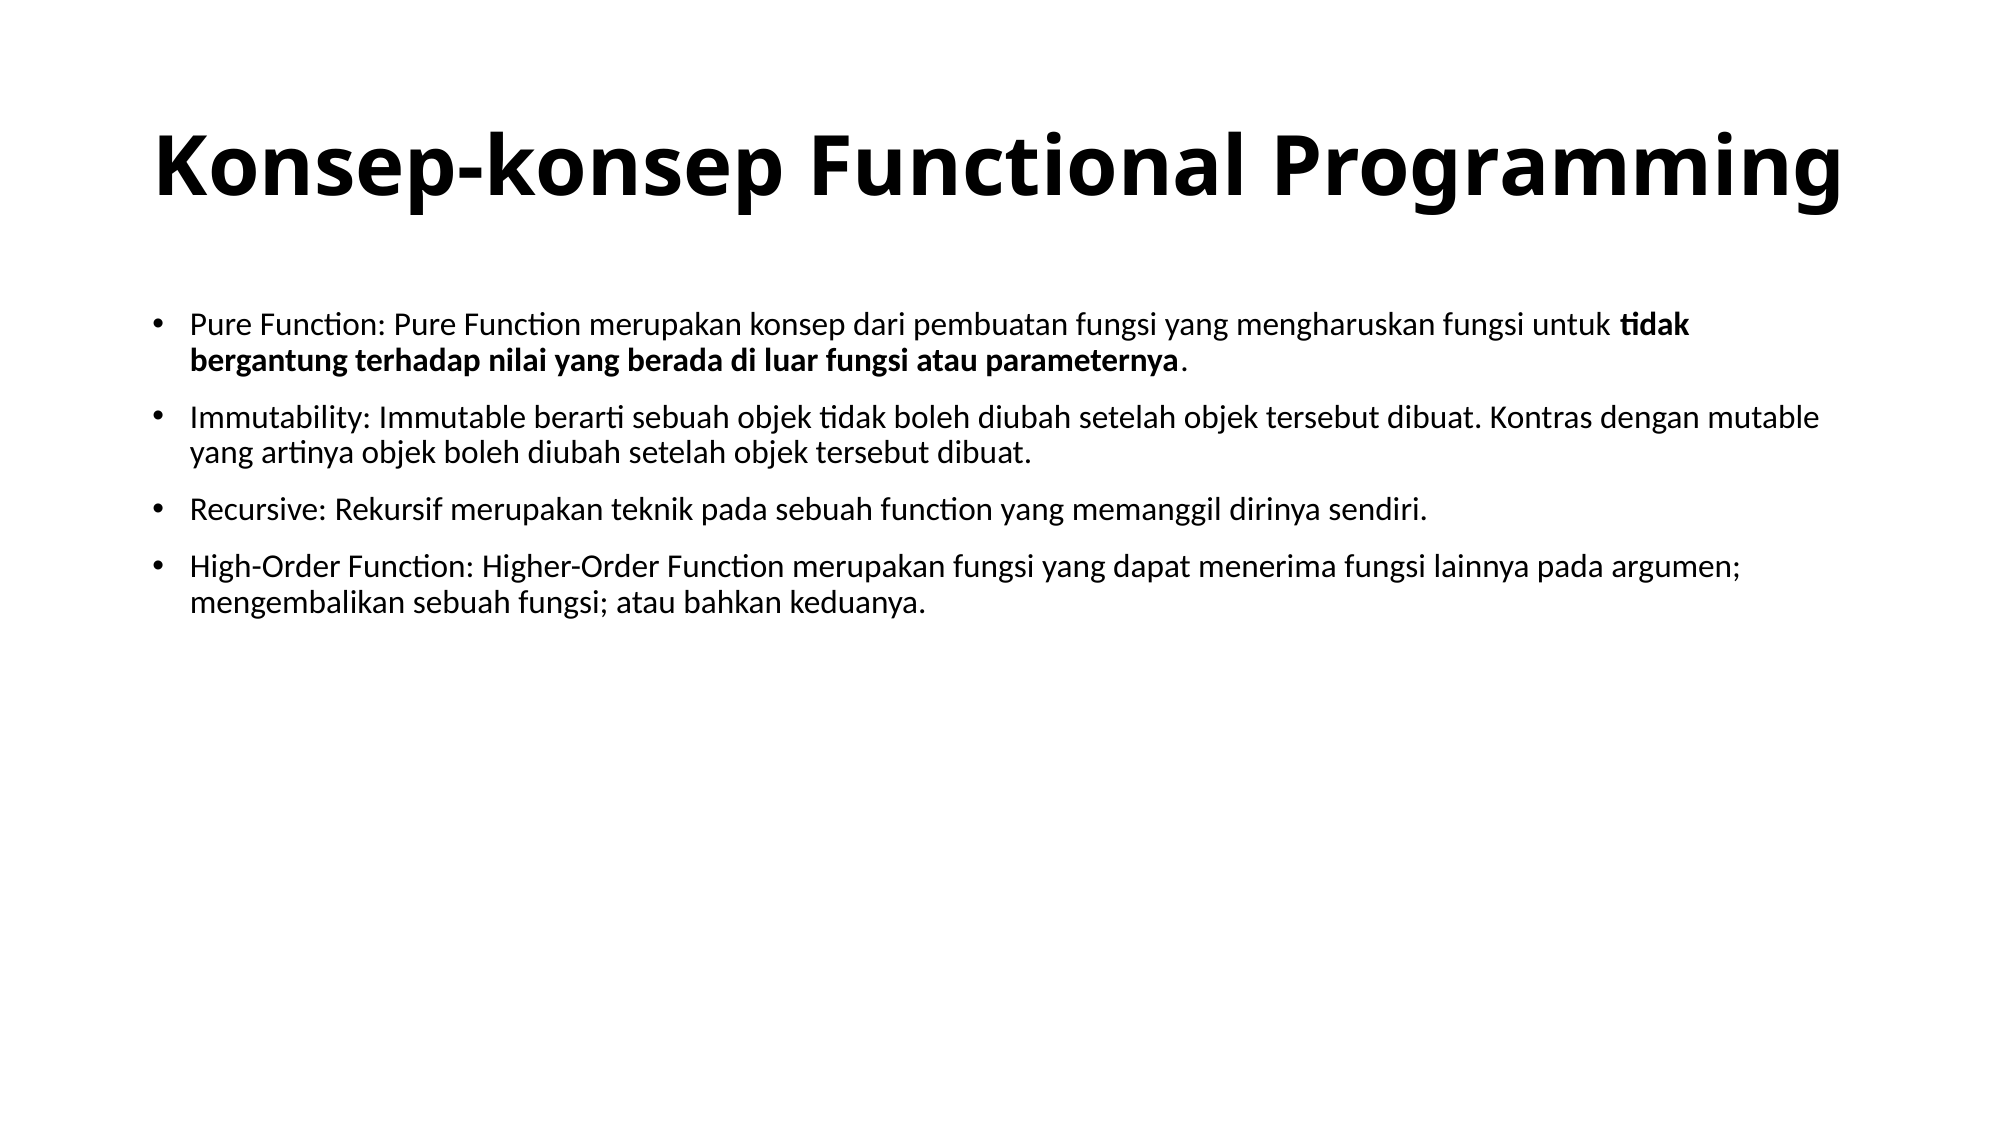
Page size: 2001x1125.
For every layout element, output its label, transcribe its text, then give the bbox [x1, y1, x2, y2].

title Konsep-konsep Functional Programming [137, 59, 1863, 278]
list Pure Function: Pure Function merupakan konsep dari pembuatan fungsi yang mengharuskan fungsi untuk tidak bergantung terhadap nilai yang berada di luar fungsi atau parameternya. Immutability: Immutable berarti sebuah objek tidak boleh diubah setelah objek tersebut dibuat. Kontras dengan mutable yang artinya objek boleh diubah setelah objek tersebut dibuat. Recursive: Rekursif merupakan teknik pada sebuah function yang memanggil dirinya sendiri. High-Order Function: Higher-Order Function merupakan fungsi yang dapat menerima fungsi lainnya pada argumen; mengembalikan sebuah fungsi; atau bahkan keduanya. [137, 299, 1863, 1014]
